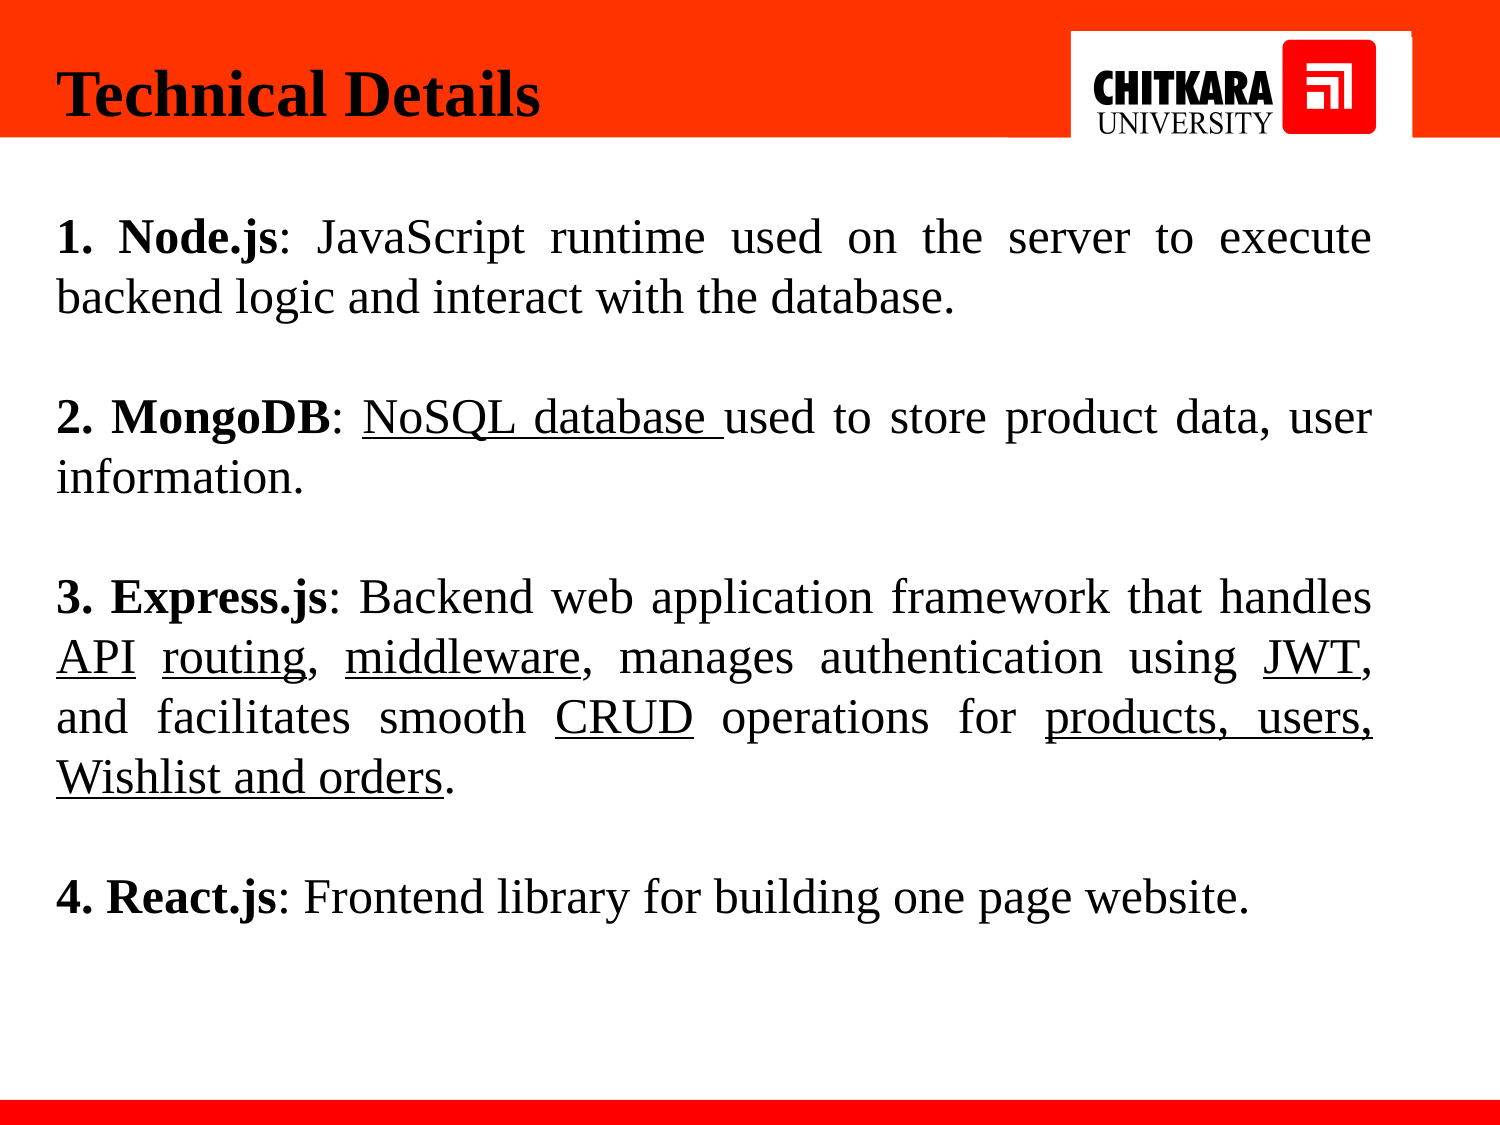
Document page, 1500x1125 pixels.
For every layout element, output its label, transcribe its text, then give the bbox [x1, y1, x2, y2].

picture [1074, 37, 1391, 138]
text_box 1. Node.js: JavaScript runtime used on the server to execute backend logic and interact with the database. 2. MongoDB: NoSQL database used to store product data, user information. 3. Express.js: Backend web application framework that handles API routing, middleware, manages authentication using JWT, and facilitates smooth CRUD operations for products, users, Wishlist and orders. 4. React.js: Frontend library for building one page website. [41, 196, 1388, 991]
text_box Technical Details [41, 42, 963, 138]
